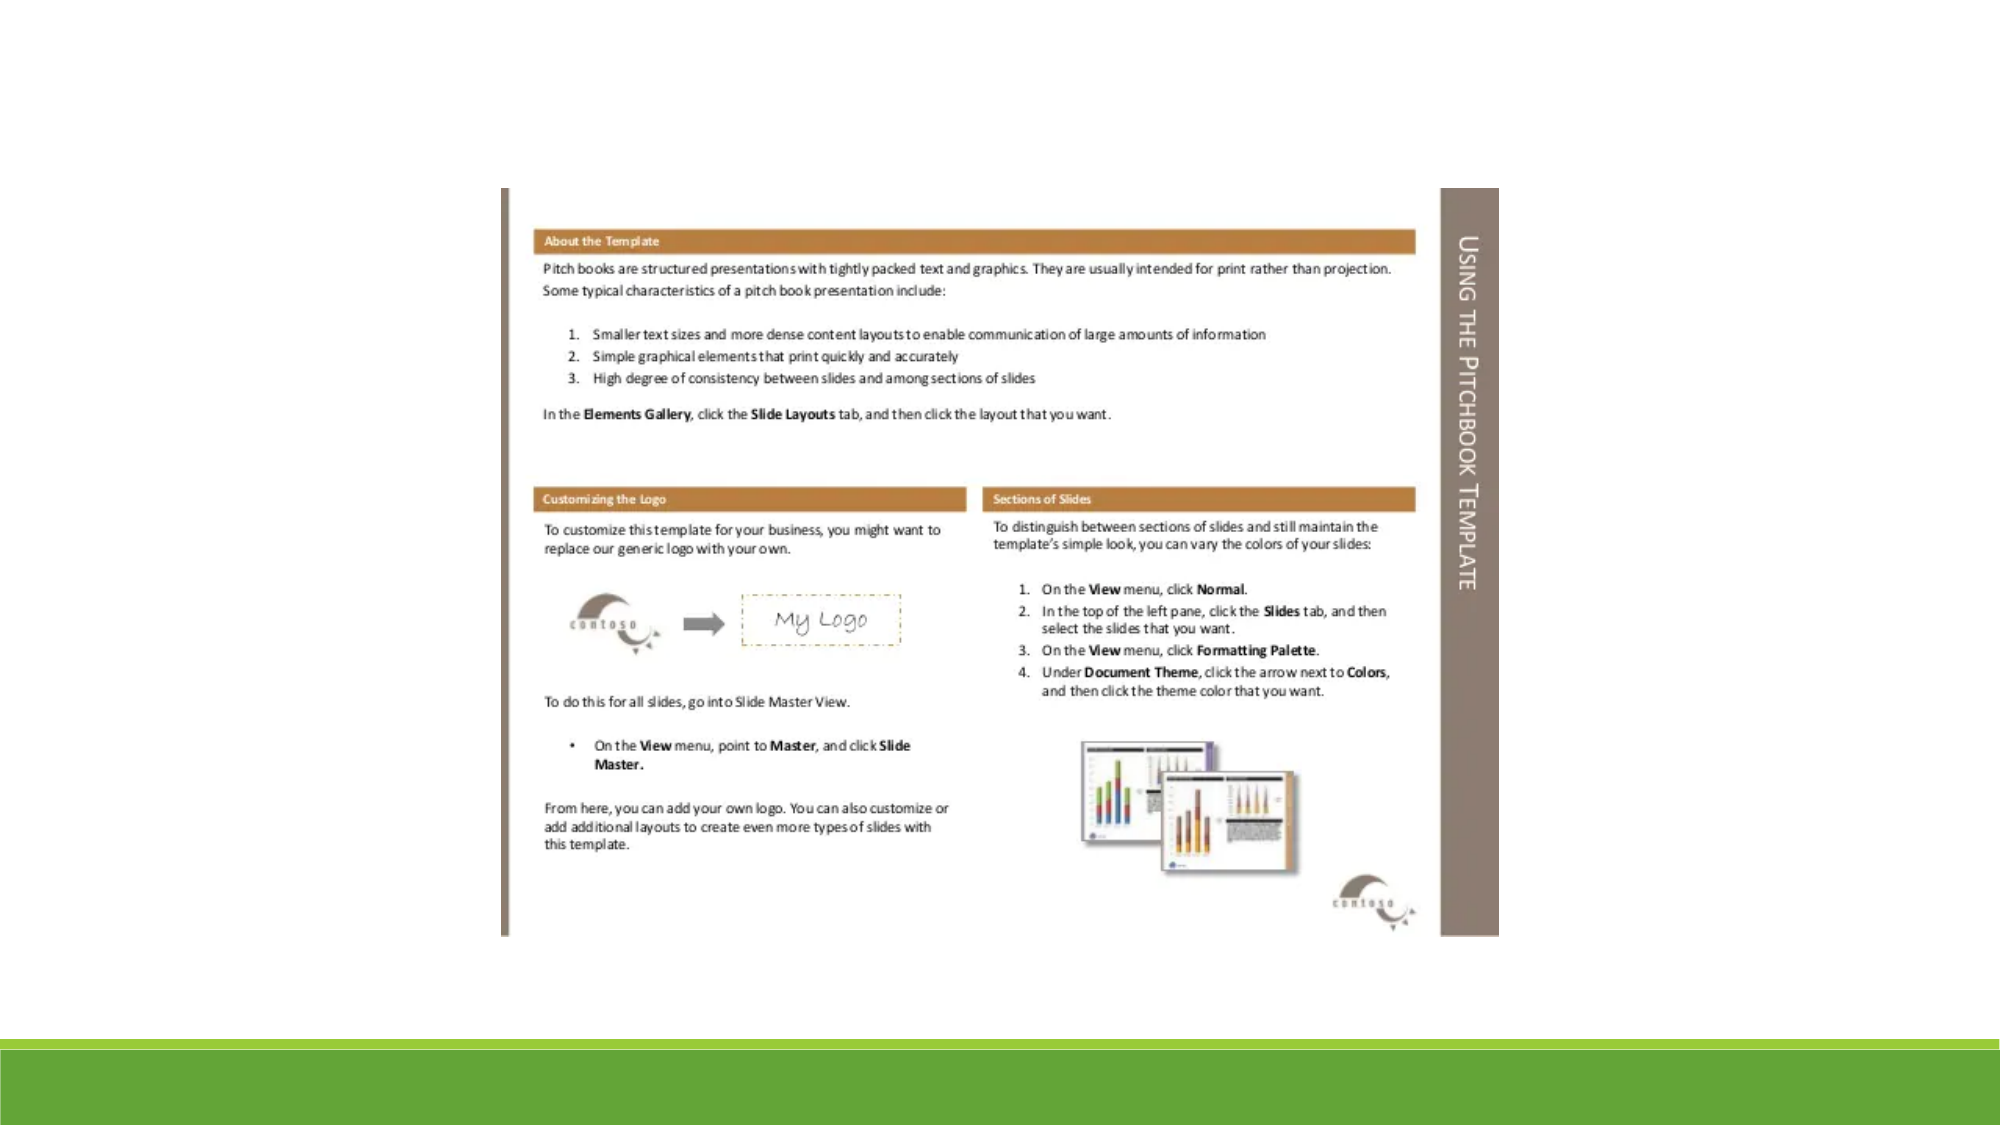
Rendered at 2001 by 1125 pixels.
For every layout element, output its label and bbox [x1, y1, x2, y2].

picture [500, 187, 1499, 938]
